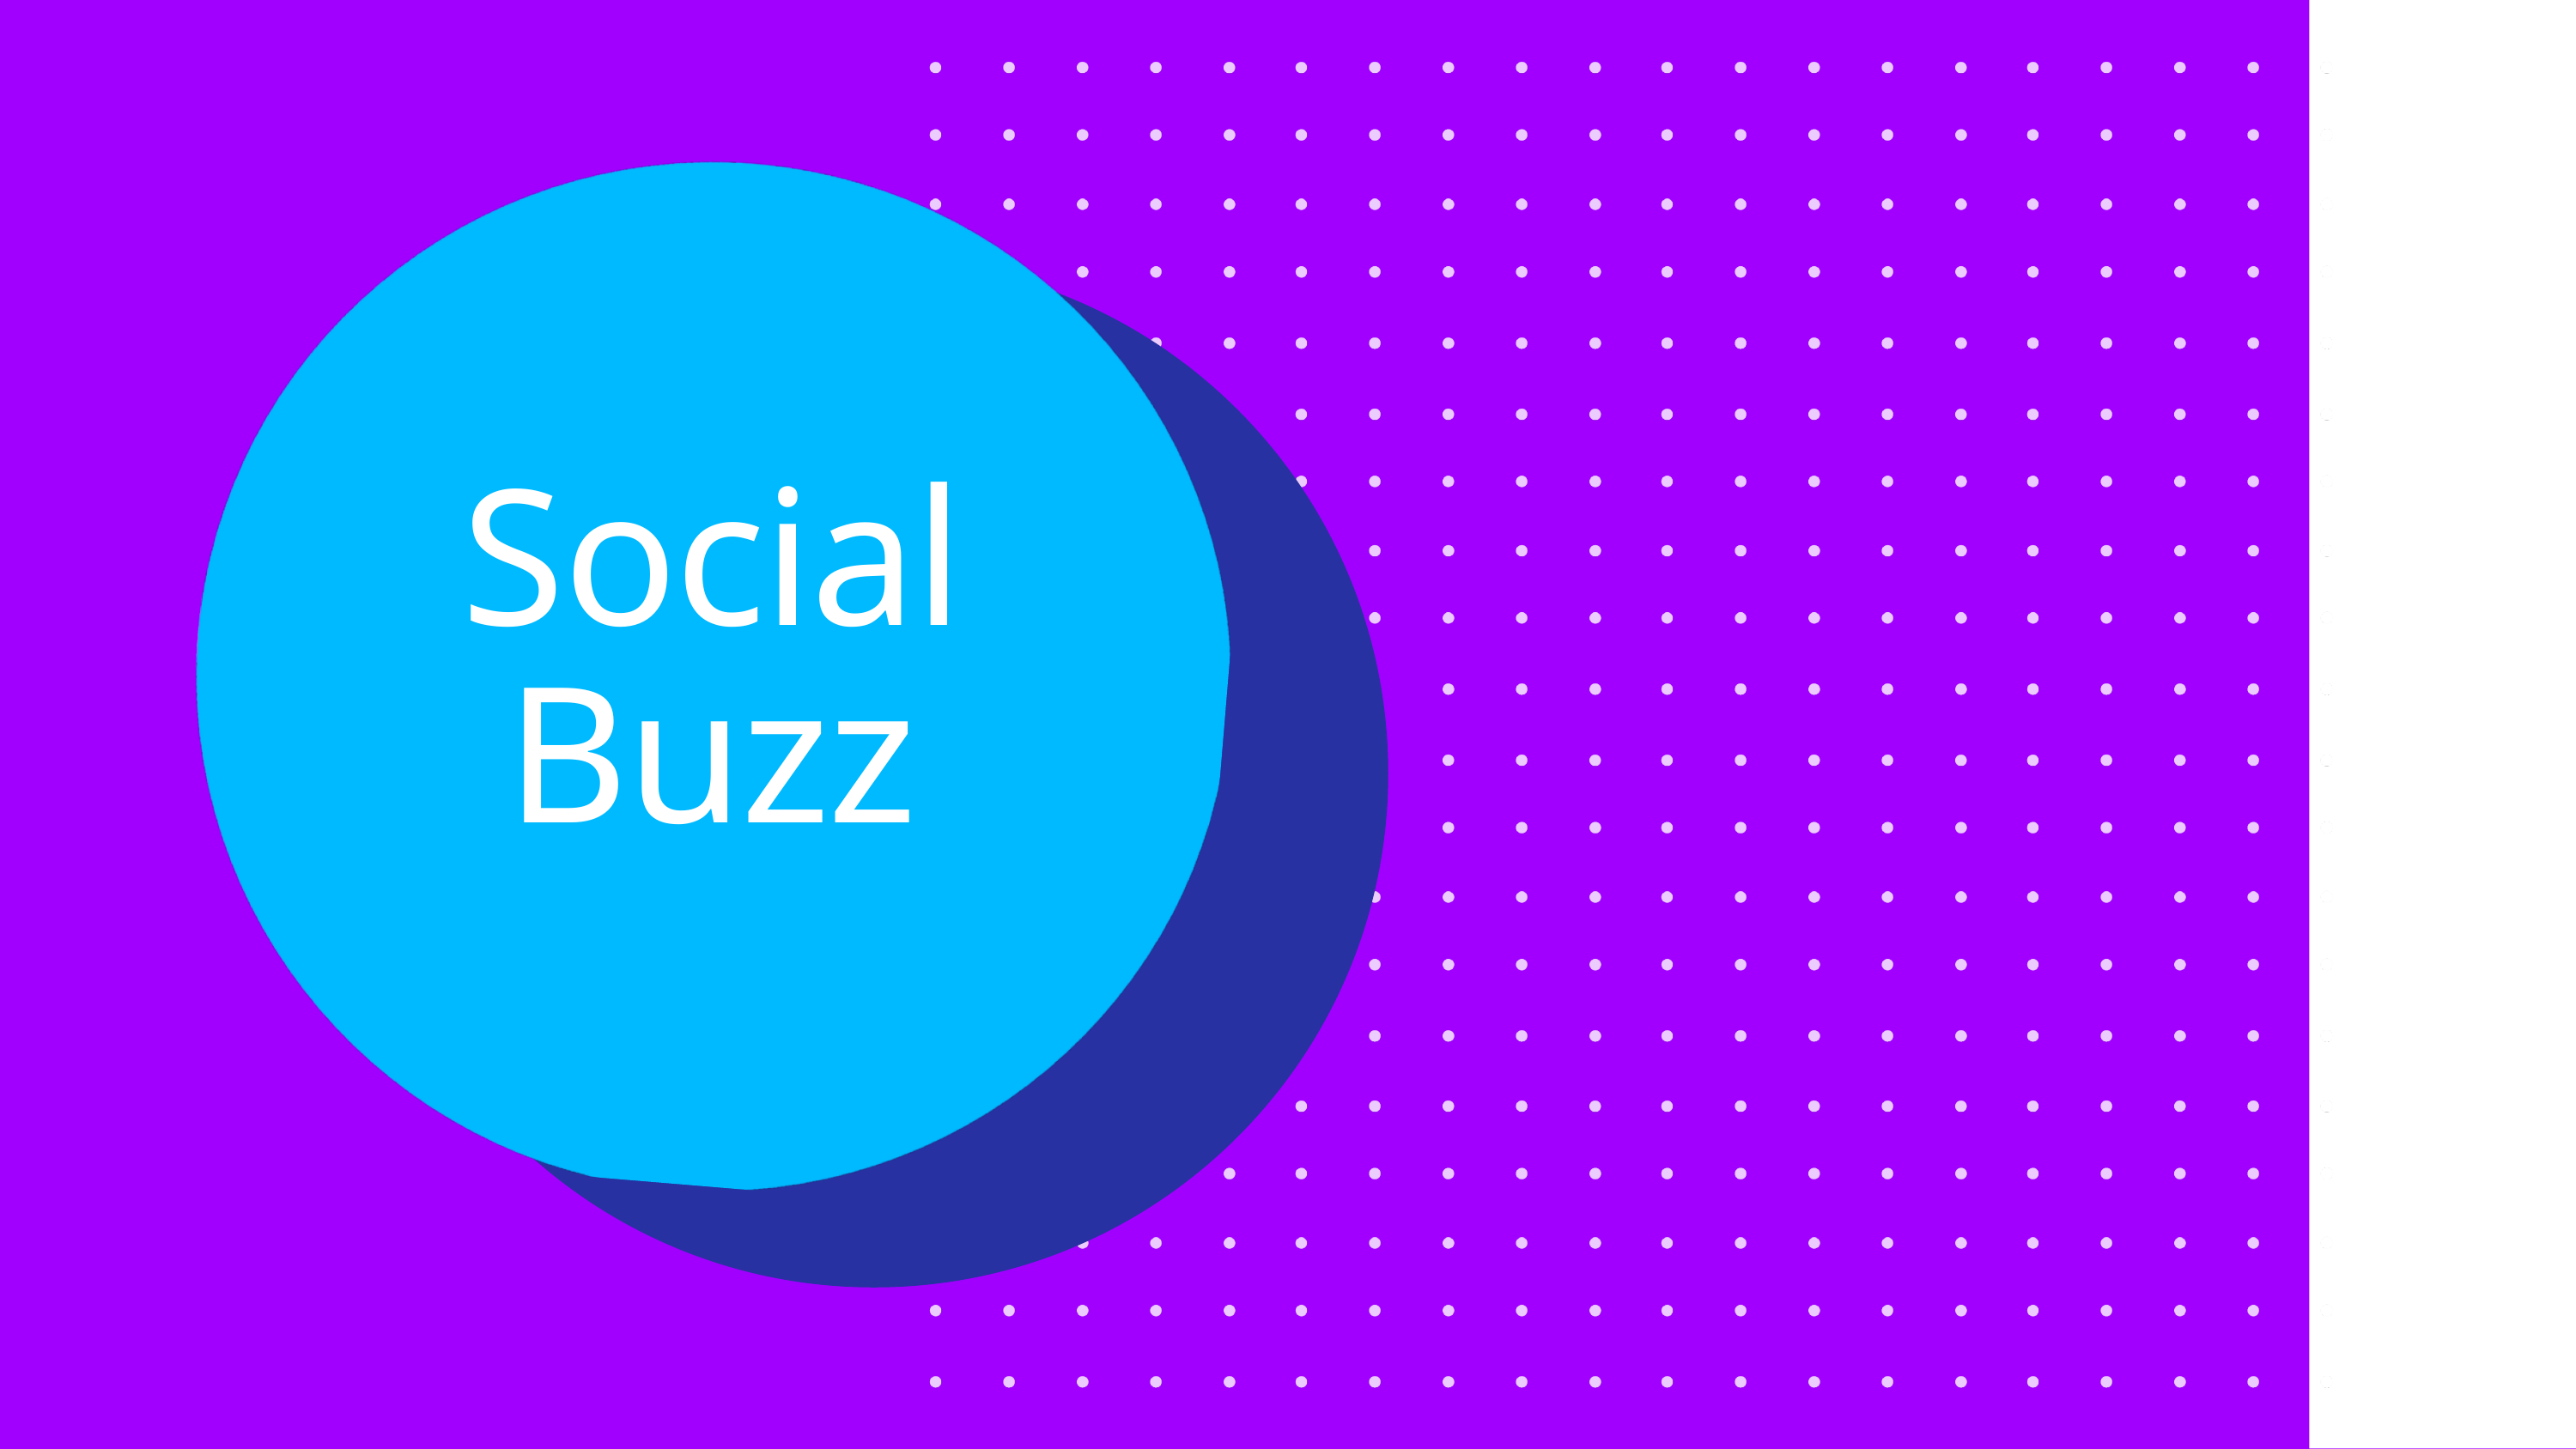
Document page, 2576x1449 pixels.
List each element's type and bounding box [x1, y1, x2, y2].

text_box [2309, 0, 2576, 1449]
text_box [921, 57, 2337, 1392]
text_box [155, 115, 1388, 1288]
